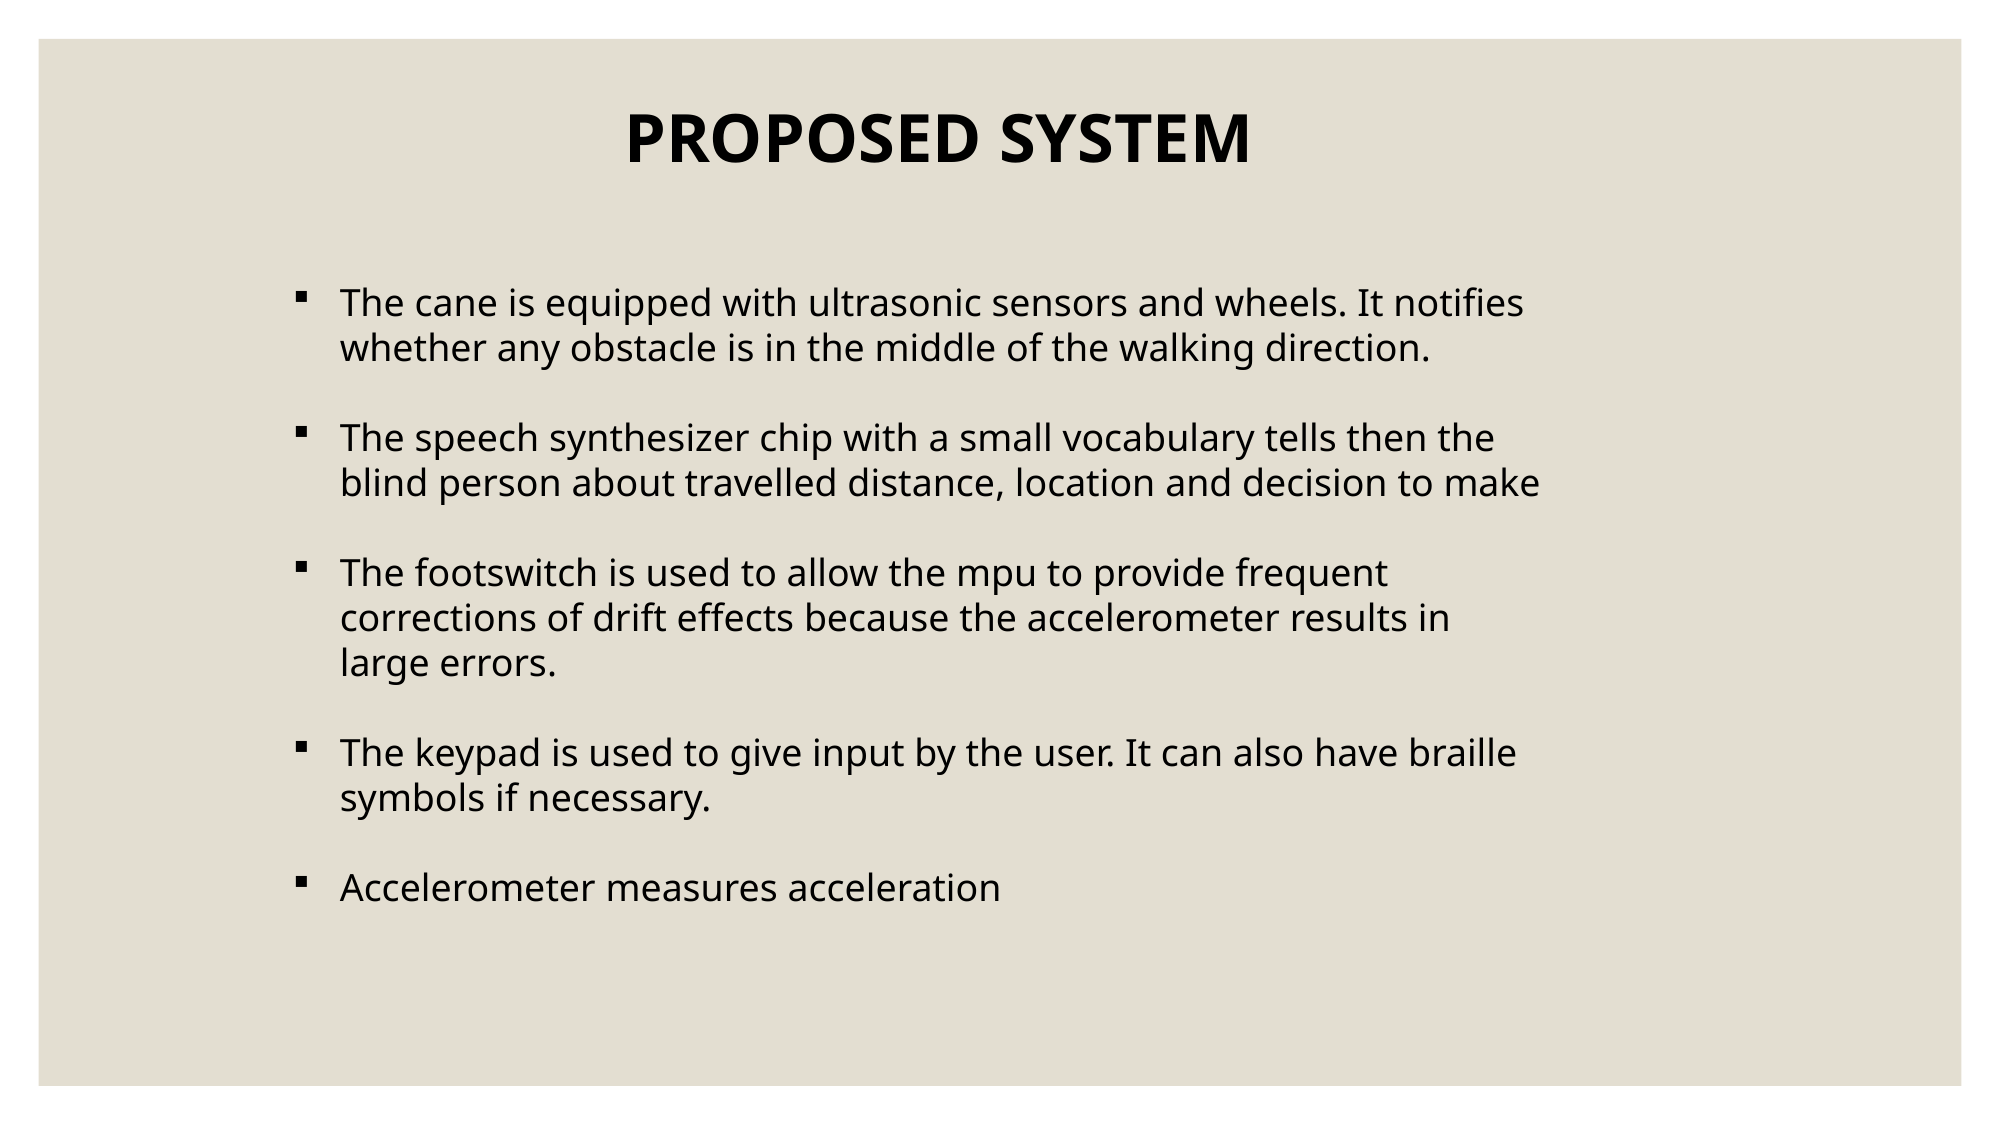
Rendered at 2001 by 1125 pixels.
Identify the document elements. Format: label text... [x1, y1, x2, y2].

text_box The cane is equipped with ultrasonic sensors and wheels. It notifies whether any obstacle is in the middle of the walking direction. The speech synthesizer chip with a small vocabulary tells then the blind person about travelled distance, location and decision to make The footswitch is used to allow the mpu to provide frequent corrections of drift effects because the accelerometer results in large errors. The keypad is used to give input by the user. It can also have braille symbols if necessary. Accelerometer measures acceleration [278, 226, 1565, 1097]
text_box PROPOSED SYSTEM [609, 88, 1391, 184]
